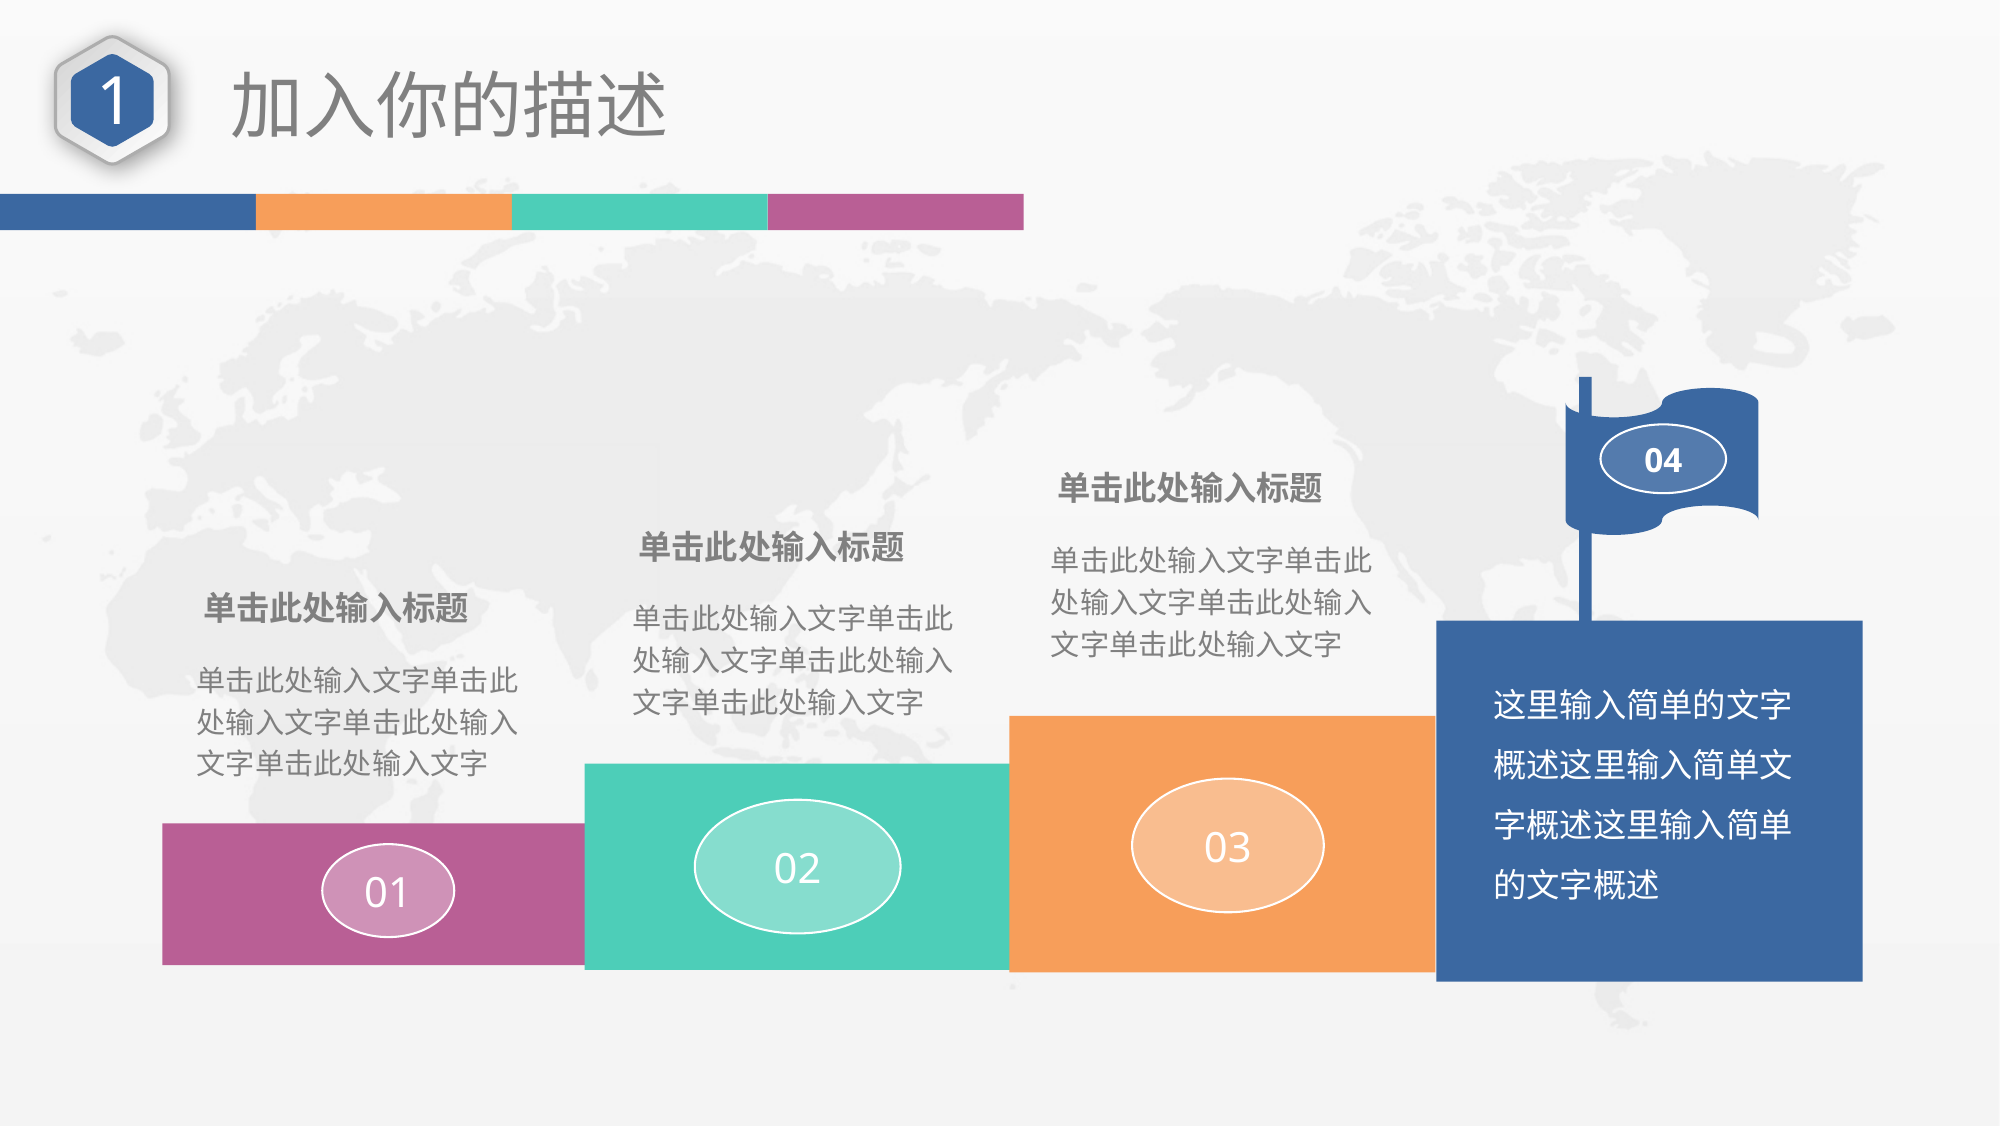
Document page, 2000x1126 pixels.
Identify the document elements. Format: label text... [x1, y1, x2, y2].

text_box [55, 36, 170, 165]
text_box 这里输入简单的文字概述这里输入简单文字概述这里输入简单的文字概述 [1478, 656, 1828, 912]
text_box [0, 193, 1024, 231]
text_box [1436, 620, 1863, 982]
text_box 04 [1600, 424, 1727, 494]
text_box 单击此处输入文字单击此处输入文字单击此处输入文字单击此处输入文字 [1036, 527, 1406, 669]
text_box [162, 823, 584, 966]
text_box 02 [694, 799, 901, 934]
picture [0, 0, 2000, 1126]
text_box 单击此处输入标题 [1057, 448, 1368, 519]
text_box 03 [1132, 778, 1324, 913]
text_box [584, 763, 1009, 970]
text_box 加入你的描述 [176, 53, 735, 154]
text_box 单击此处输入文字单击此处输入文字单击此处输入文字单击此处输入文字 [181, 647, 551, 789]
text_box 单击此处输入标题 [638, 506, 949, 577]
text_box 单击此处输入标题 [203, 568, 514, 638]
text_box [1565, 387, 1759, 535]
text_box 01 [322, 844, 455, 938]
text_box 单击此处输入文字单击此处输入文字单击此处输入文字单击此处输入文字 [617, 586, 987, 727]
text_box [1009, 715, 1436, 973]
